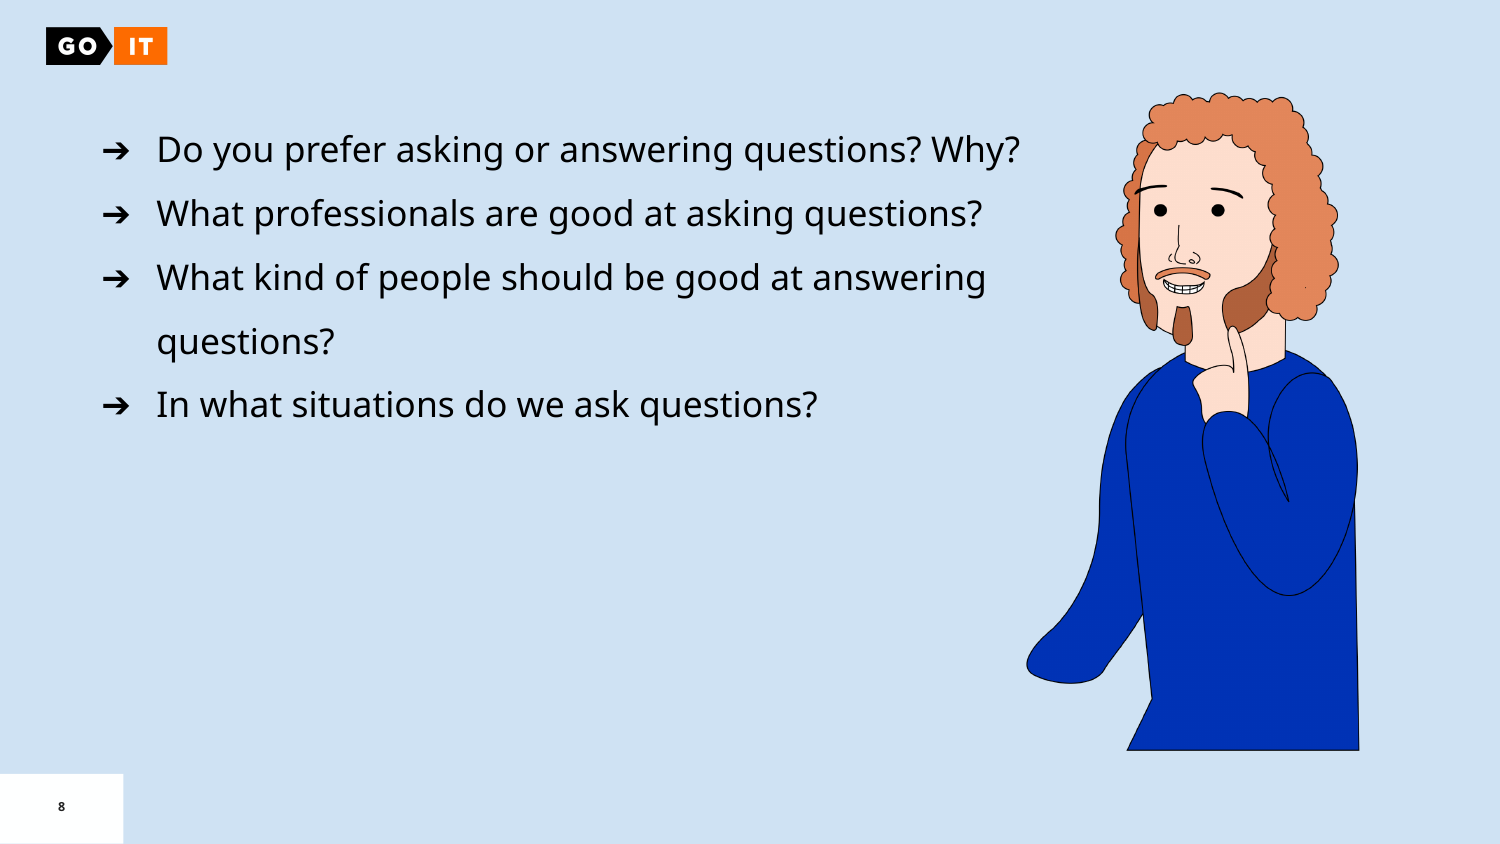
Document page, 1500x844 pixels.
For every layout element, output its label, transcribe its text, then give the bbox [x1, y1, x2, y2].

picture [46, 27, 168, 65]
picture [931, 24, 1428, 819]
text_box Do you prefer asking or answering questions? Why? What professionals are good at asking questions? What kind of people should be good at answering questions? In what situations do we ask questions? [66, 91, 926, 440]
